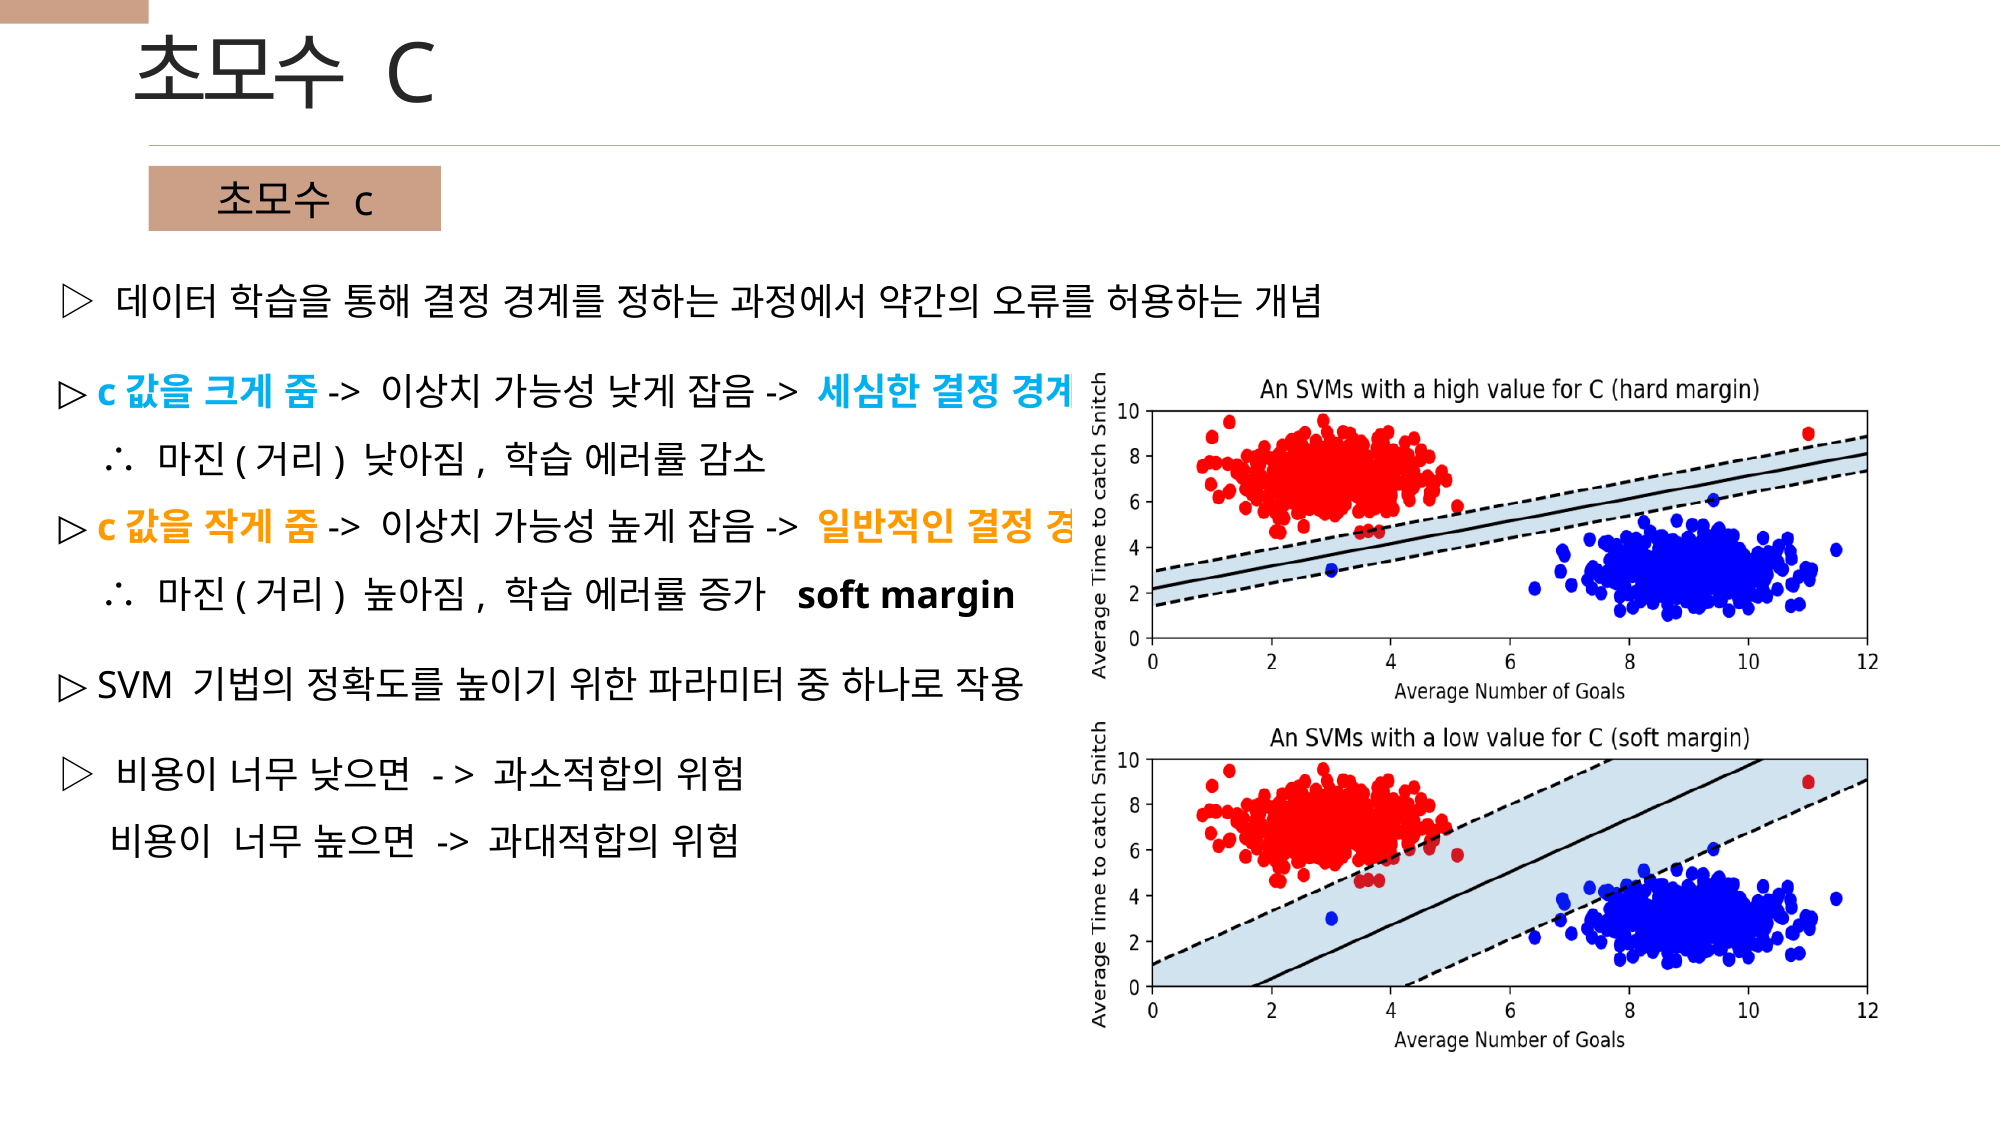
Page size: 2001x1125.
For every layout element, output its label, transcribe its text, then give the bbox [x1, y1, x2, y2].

text_box ▷ 데이터 학습을 통해 결정 경계를 정하는 과정에서 약간의 오류를 허용하는 개념 ▷ c값을 크게 줌-> 이상치 가능성 낮게 잡음-> 세심한 결정 경계 찾음 ∴ 마진(거리) 낮아짐, 학습 에러률 감소 ▷ c값을 작게 줌-> 이상치 가능성 높게 잡음-> 일반적인 결정 경계 찾음 ∴ 마진(거리) 높아짐, 학습 에러률 증가 soft margin ▷ SVM 기법의 정확도를 높이기 위한 파라미터 중 하나로 작용 ▷ 비용이 너무 낮으면 - > 과소적합의 위험 비용이 너무 높으면 -> 과대적합의 위험 [43, 248, 1340, 984]
text_box 초모수 C [116, 11, 453, 127]
text_box [0, 0, 150, 25]
picture [1072, 354, 1898, 1074]
text_box 초모수 c [98, 165, 492, 231]
